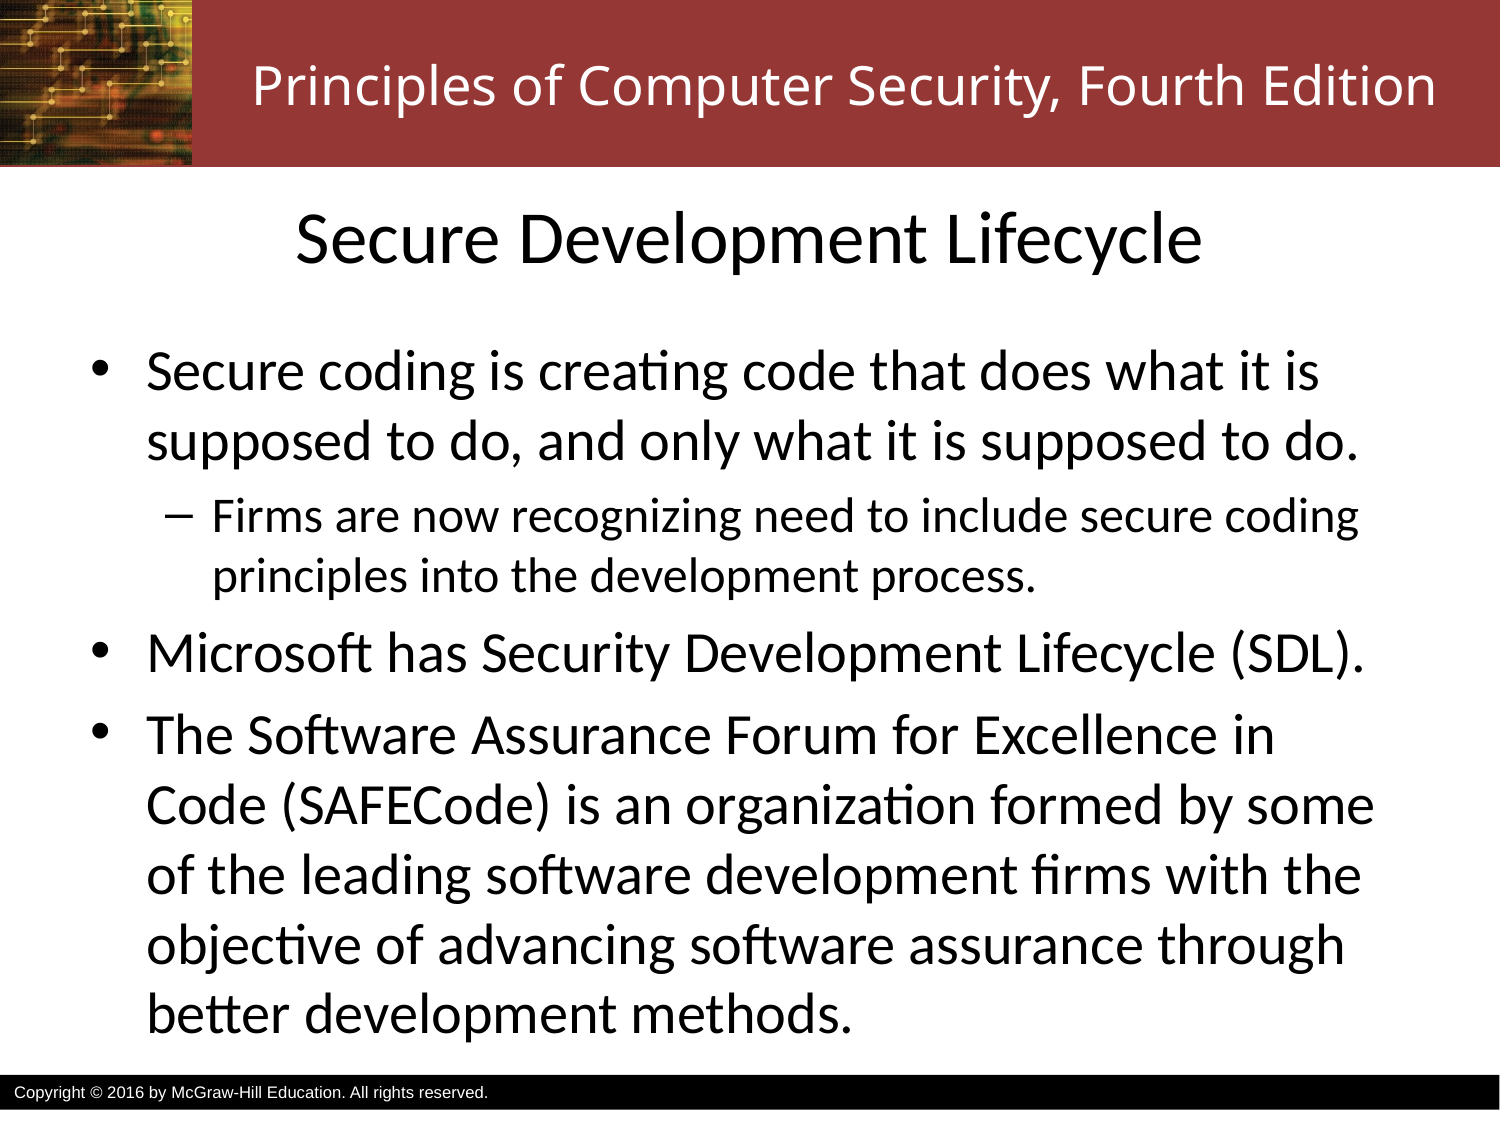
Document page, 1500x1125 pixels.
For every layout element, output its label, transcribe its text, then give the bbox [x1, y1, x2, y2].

title Secure Development Lifecycle [75, 181, 1425, 324]
list Secure coding is creating code that does what it is supposed to do, and only what it is supposed to do. Firms are now recognizing need to include secure coding principles into the development process. Microsoft has Security Development Lifecycle (SDL). The Software Assurance Forum for Excellence in Code (SAFECode) is an organization formed by some of the leading software development firms with the objective of advancing software assurance through better development methods. [75, 324, 1425, 1050]
picture [0, 0, 192, 165]
